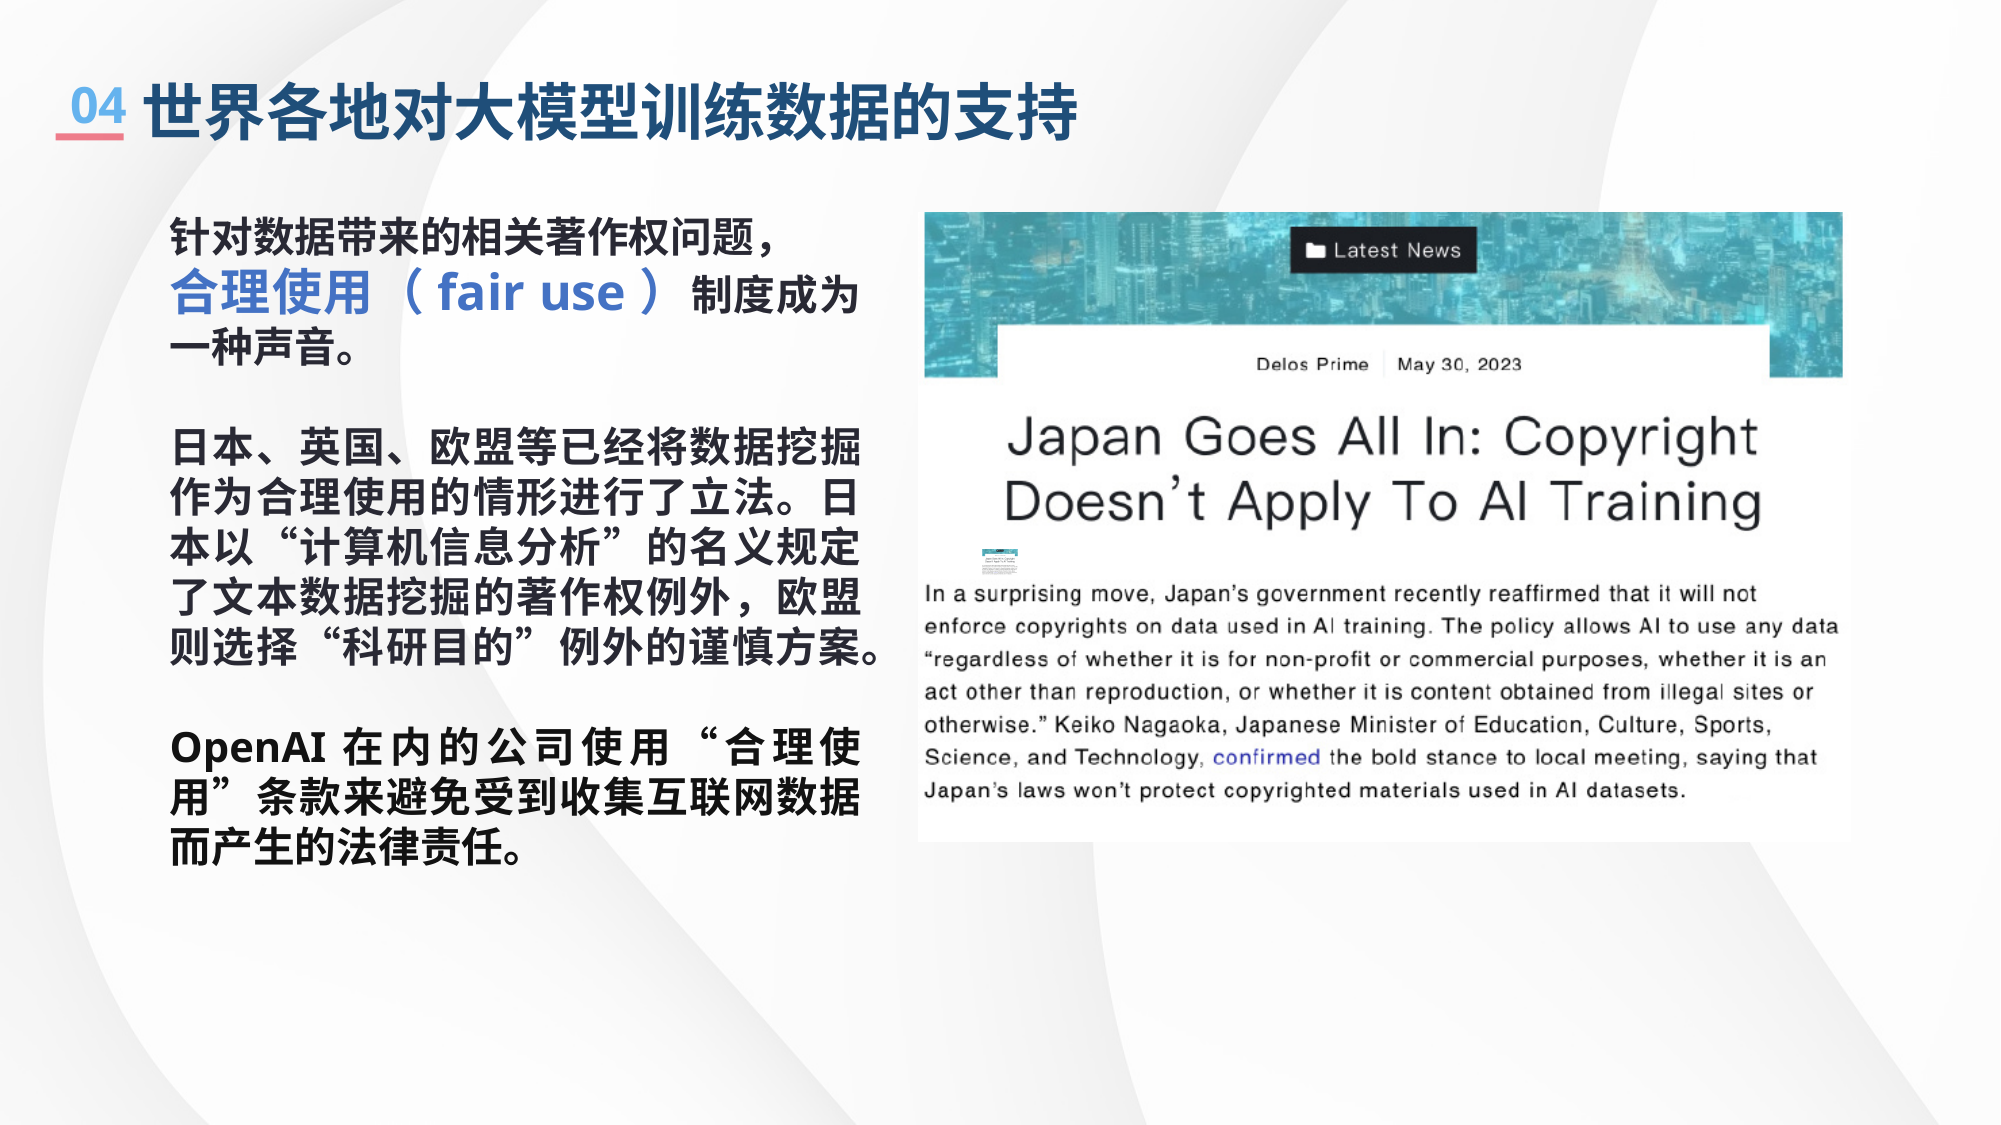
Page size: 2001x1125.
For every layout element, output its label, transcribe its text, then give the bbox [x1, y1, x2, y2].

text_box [982, 549, 1018, 576]
picture [918, 212, 1851, 842]
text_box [55, 65, 1643, 157]
text_box 针对数据带来的相关著作权问题， 合理使用（fair use）制度成为一种声音。 日本、英国、欧盟等已经将数据挖掘作为合理使用的情形进行了立法。日本以“计算机信息分析”的名义规定了文本数据挖掘的著作权例外，欧盟则选择“科研目的”例外的谨慎方案。 OpenAI在内的公司使用“合理使用”条款来避免受到收集互联网数据而产生的法律责任。 [154, 203, 877, 829]
